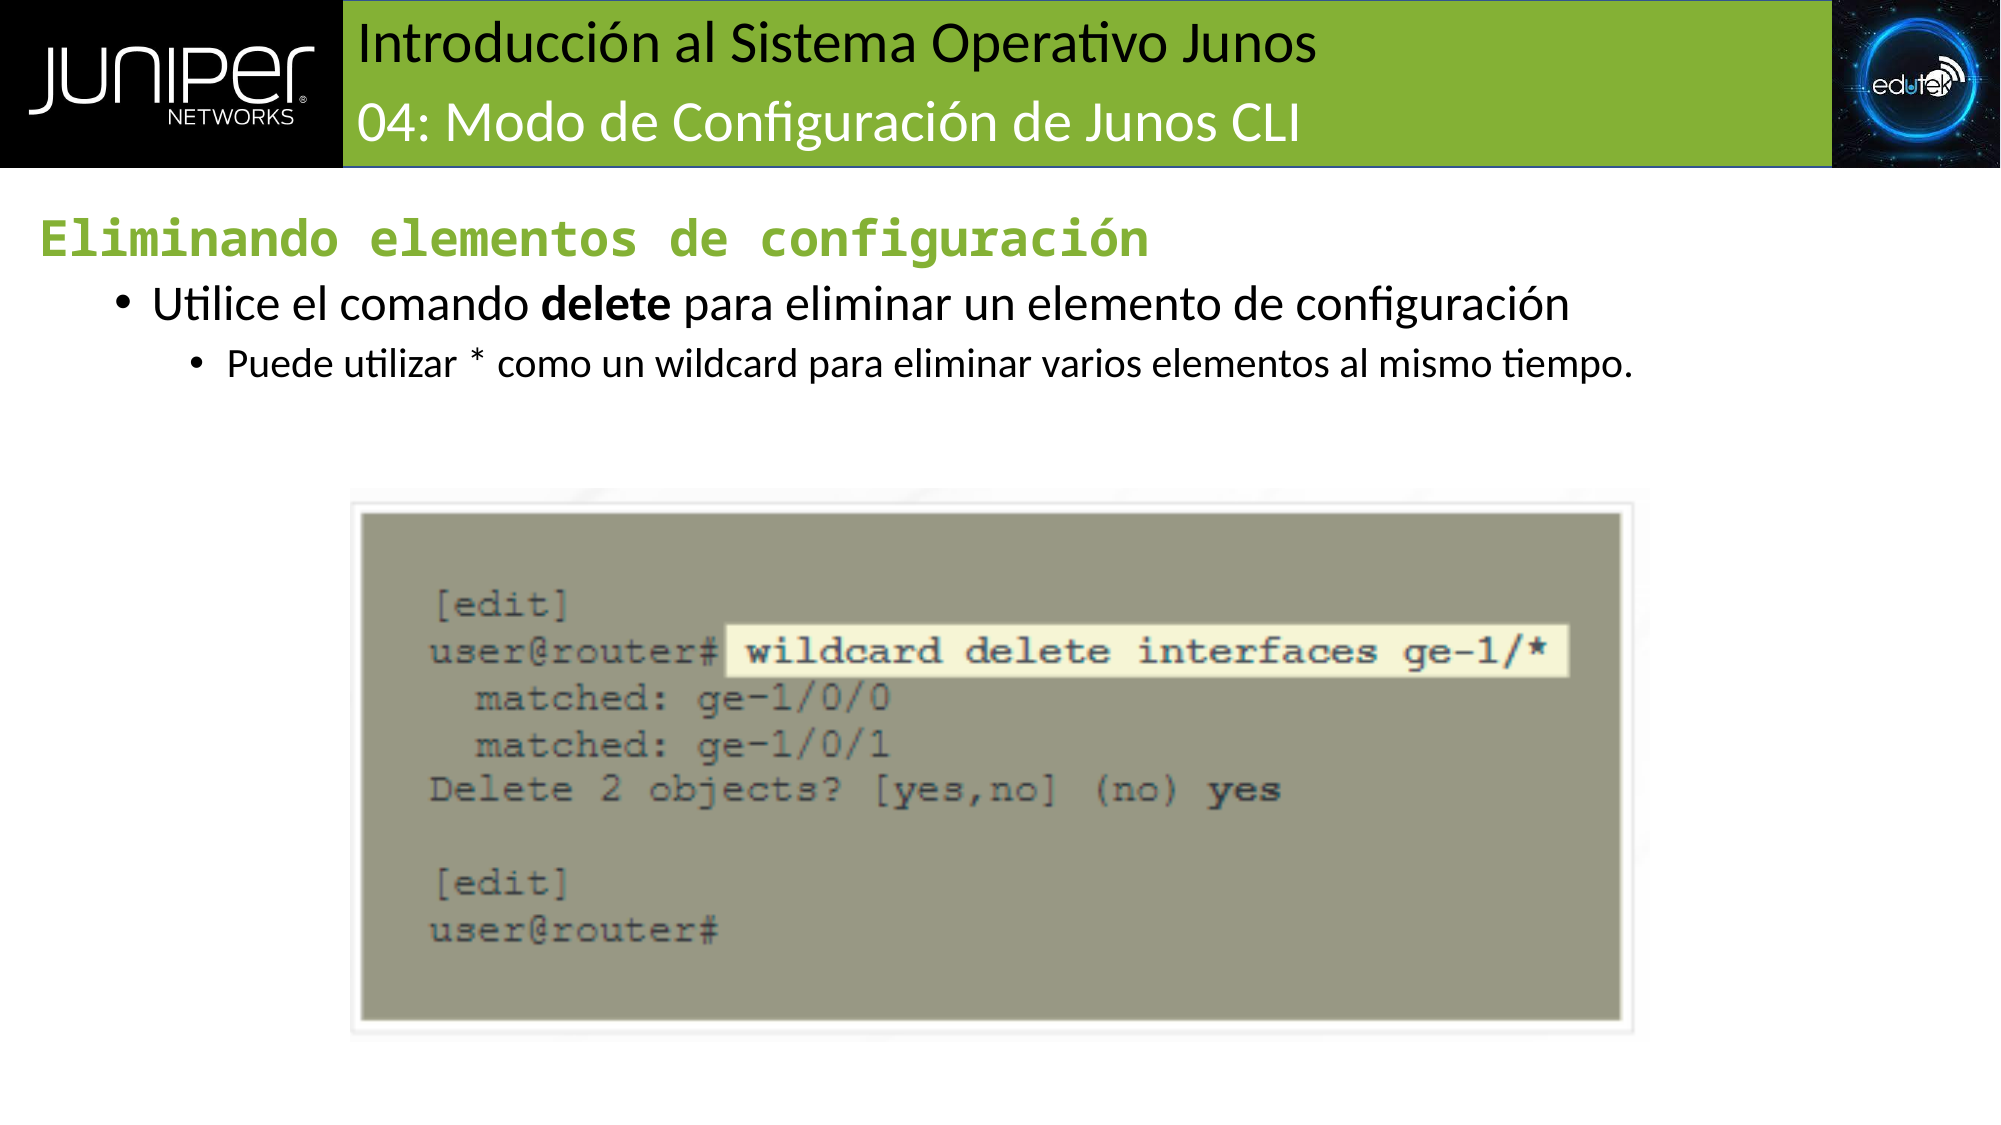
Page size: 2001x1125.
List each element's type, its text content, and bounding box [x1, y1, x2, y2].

picture [1832, 84, 2000, 168]
title Introducción al Sistema Operativo Junos [342, 3, 2000, 84]
list Eliminando elementos de configuración Utilice el comando delete para eliminar un elemento de configuración Puede utilizar * como un wildcard para eliminar varios elementos al mismo tiempo. [24, 205, 1878, 596]
picture [350, 488, 1650, 1042]
list 04: Modo de Configuración de Junos CLI [342, 83, 1606, 168]
picture [0, 0, 343, 168]
